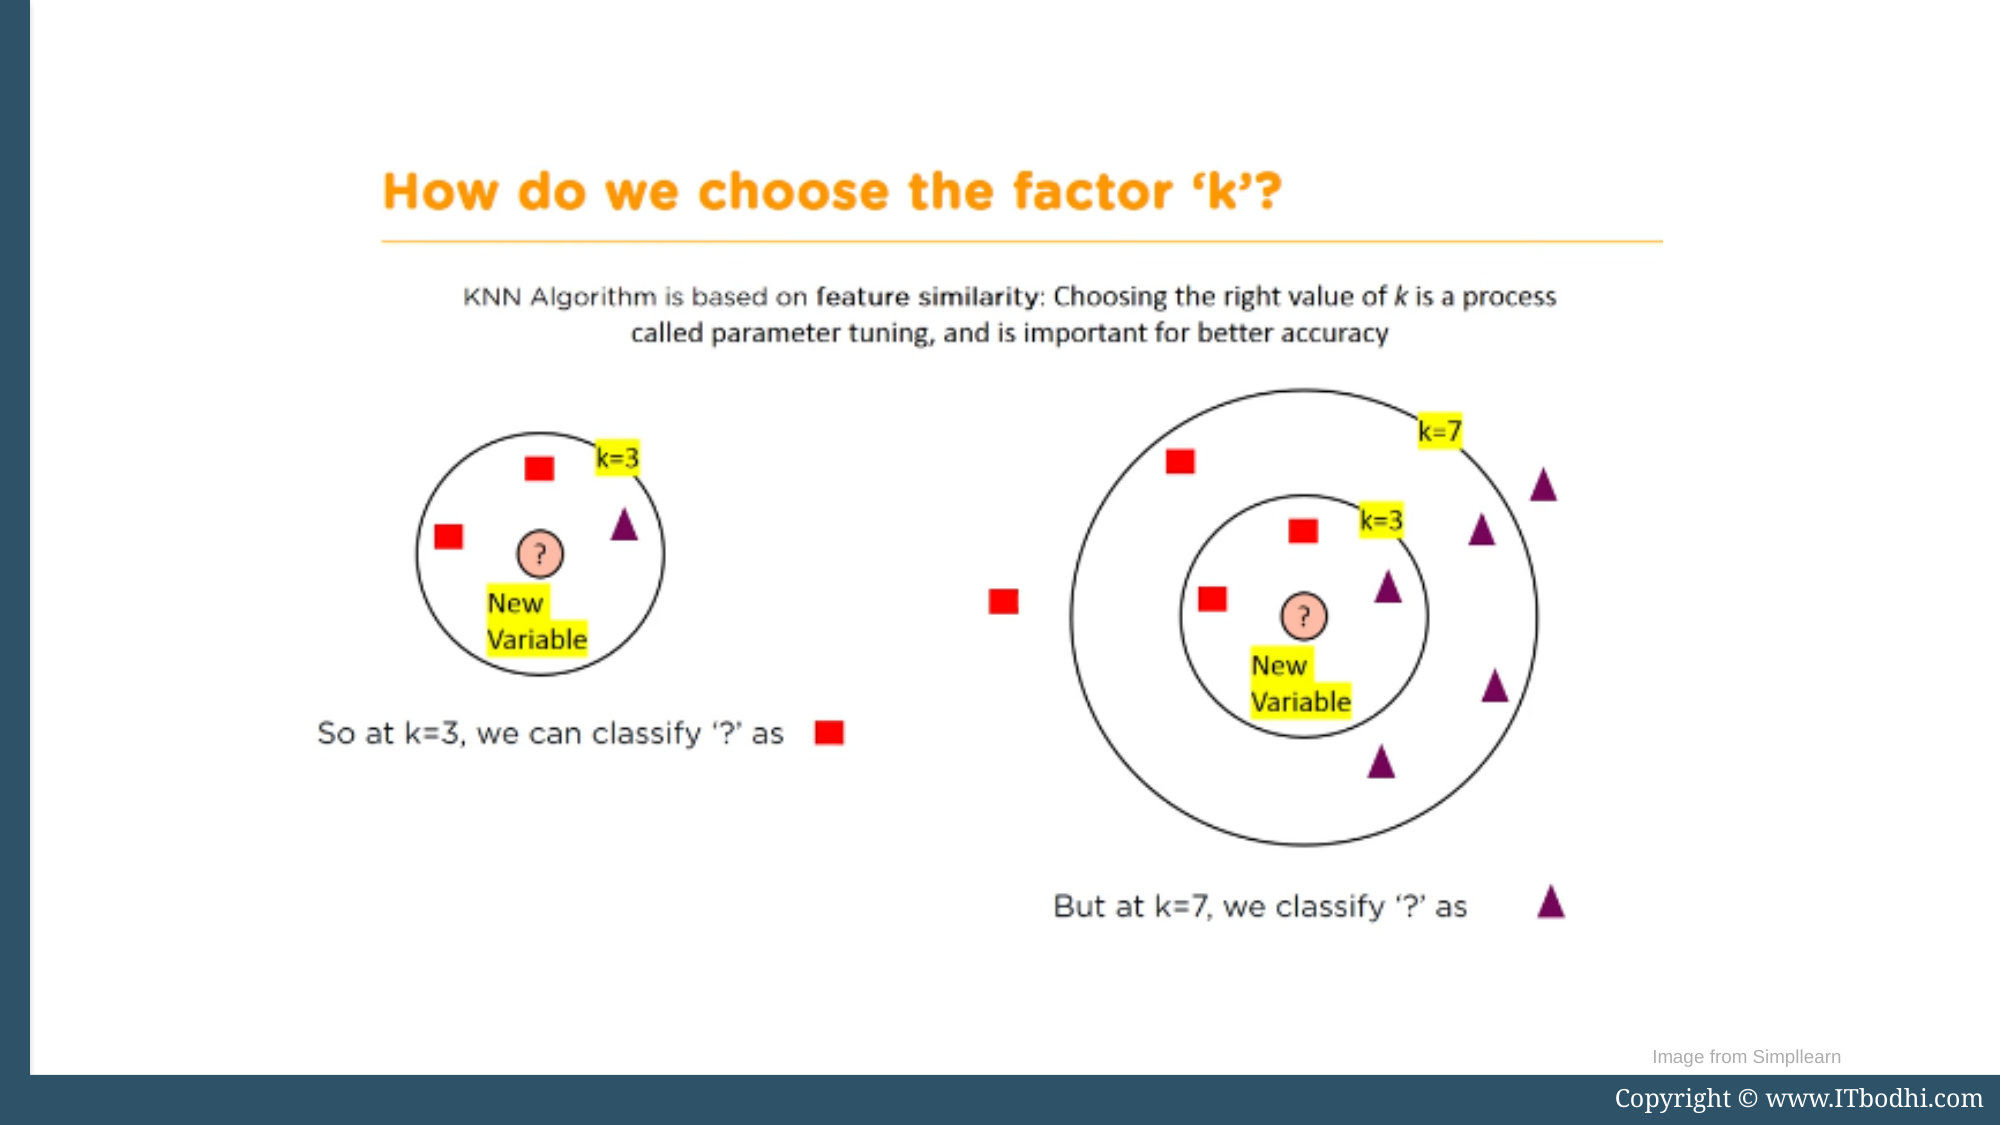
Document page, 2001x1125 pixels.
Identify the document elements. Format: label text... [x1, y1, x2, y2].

text_box Image from Simpllearn [1637, 1037, 2000, 1075]
text_box Copyright © www.ITbodhi.com [24, 1074, 2000, 1125]
picture [276, 137, 1663, 952]
